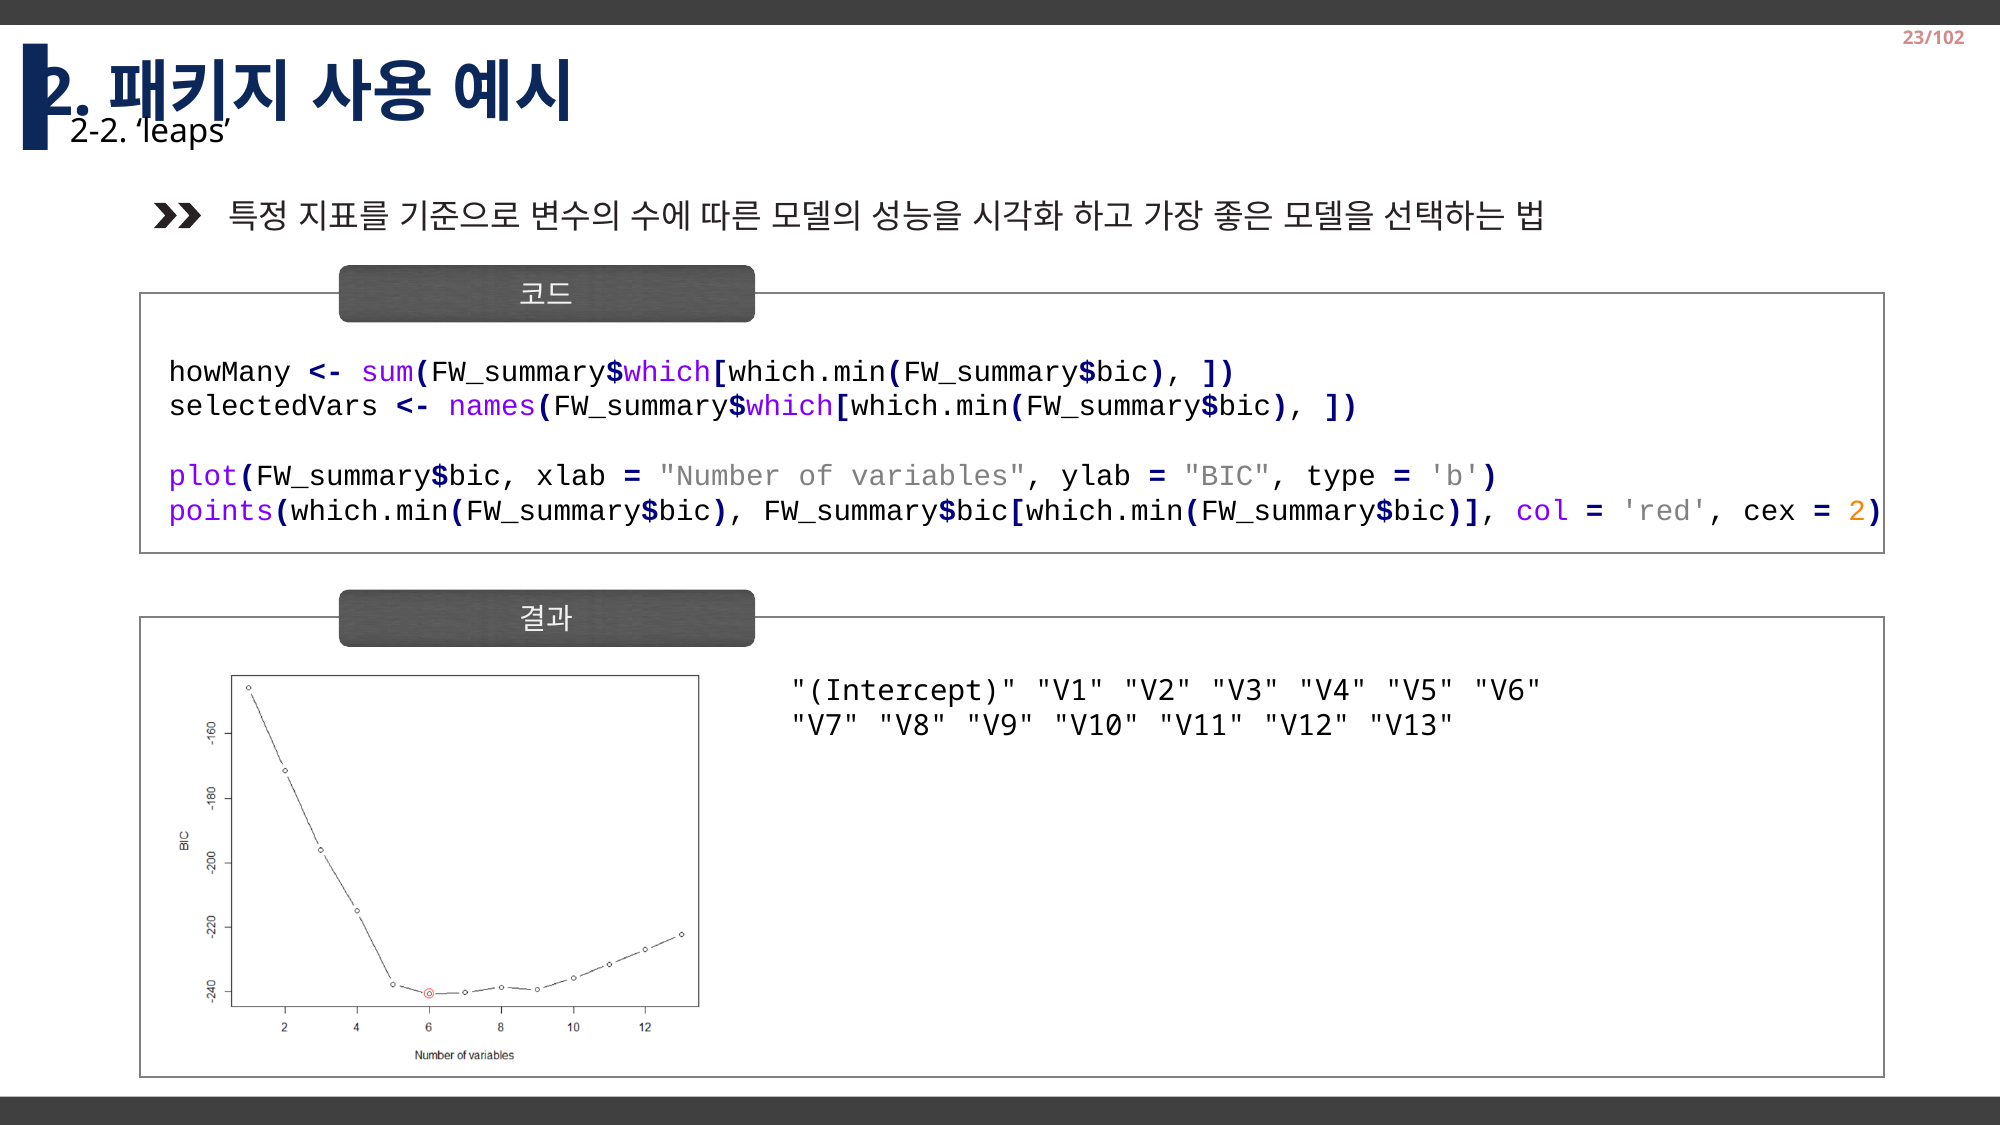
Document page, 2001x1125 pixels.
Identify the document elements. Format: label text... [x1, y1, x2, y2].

text_box 코드 [337, 264, 757, 324]
text_box 2-2. ‘leaps’ [55, 101, 246, 157]
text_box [153, 188, 1583, 244]
text_box [0, 0, 2000, 26]
text_box howMany <- sum(FW_summary$which[which.min(FW_summary$bic), ]) selectedVars <- names(FW_summary$which[which.min(FW_summary$bic), ]) plot(FW_summary$bic, xlab = "Number of variables", ylab = "BIC", type = 'b') points(which.min(FW_summary$bic), FW_summary$bic[which.min(FW_summary$bic)], col = 'red', cex = 2) [153, 344, 1899, 534]
text_box [139, 292, 1885, 554]
picture [176, 670, 704, 1067]
text_box 결과 [337, 588, 757, 648]
text_box "(Intercept)" "V1" "V2" "V3" "V4" "V5" "V6" "V7" "V8" "V9" "V10" "V11" "V12" "V13" [790, 670, 1695, 741]
text_box [22, 137, 49, 151]
text_box [139, 616, 1885, 1078]
text_box 2.패키지 사용 예시 [20, 1, 592, 137]
text_box [0, 1096, 2000, 1125]
slide_number 23/102 [1708, 8, 2000, 69]
